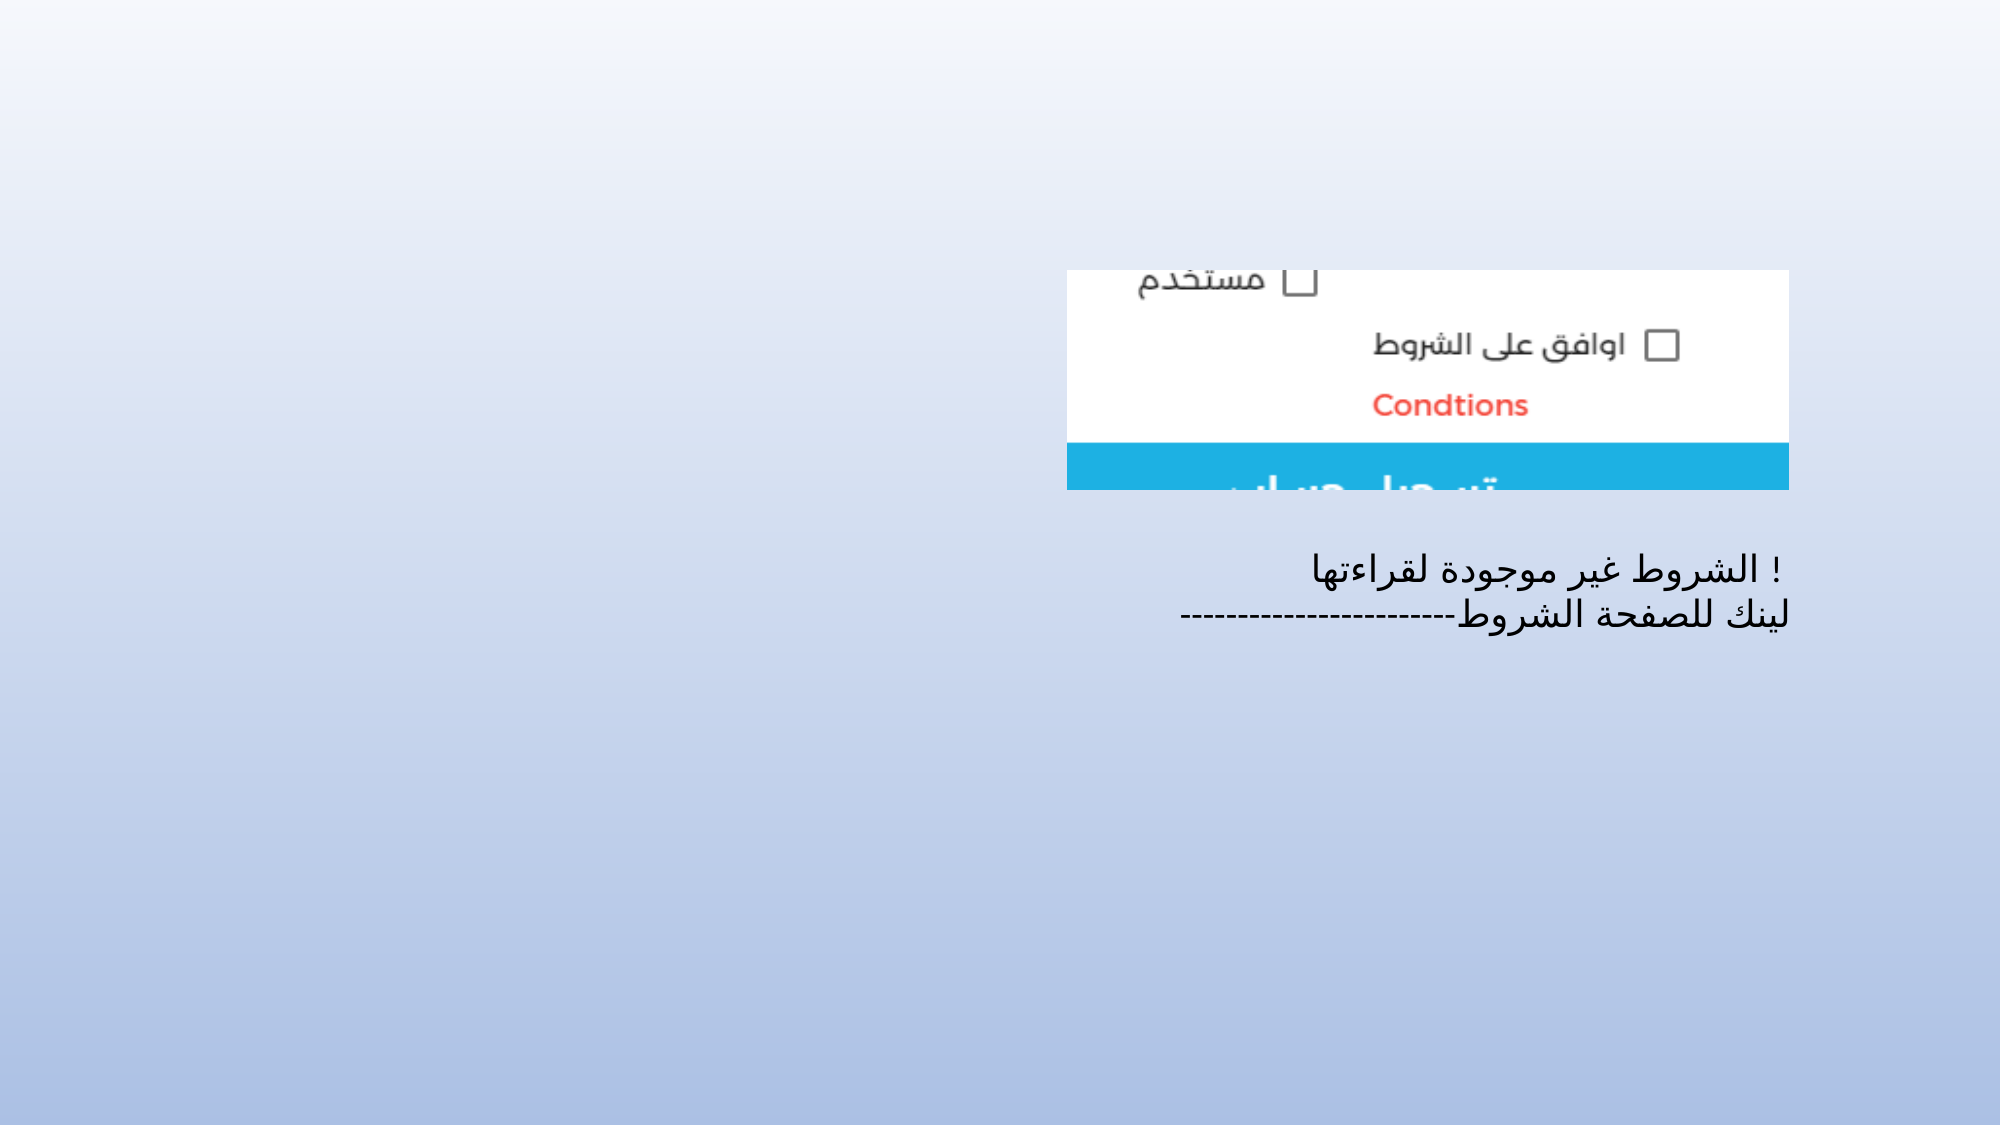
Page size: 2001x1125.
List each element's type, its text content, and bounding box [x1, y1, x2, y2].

text_box الشروط غير موجودة لقراءتها ! ------------------------لينك للصفحة الشروط [757, 537, 1806, 643]
picture [1067, 270, 1789, 490]
